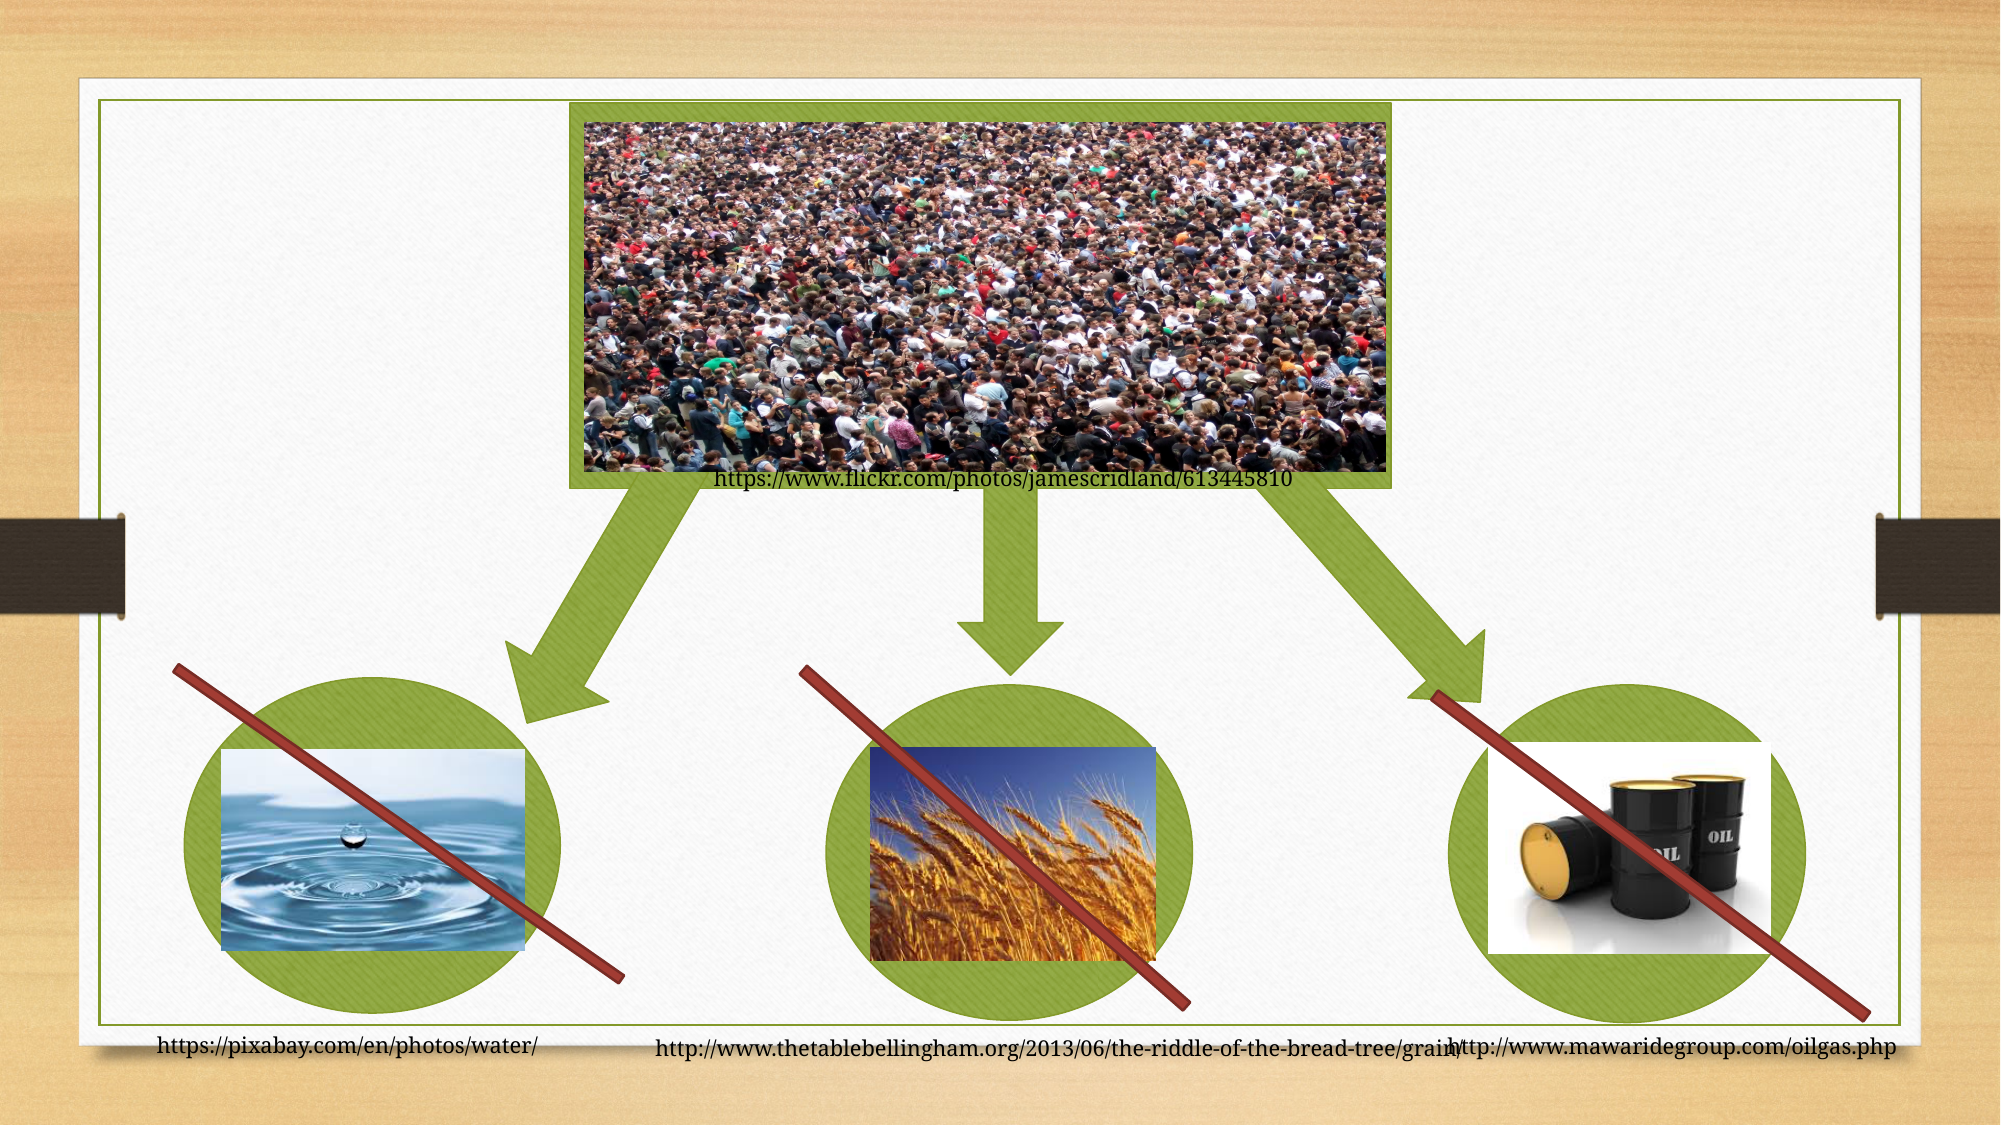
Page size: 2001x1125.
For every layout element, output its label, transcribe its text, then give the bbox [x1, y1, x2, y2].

text_box http://www.mawaridegroup.com/oilgas.php [1432, 1025, 1913, 1067]
text_box [525, 904, 626, 985]
text_box [1447, 748, 1771, 1024]
text_box [226, 952, 519, 1014]
text_box [254, 677, 562, 917]
text_box https://www.flickr.com/photos/jamescridland/613445810 [699, 472, 1310, 499]
text_box [1125, 962, 1192, 1012]
text_box [1156, 751, 1194, 955]
text_box [883, 684, 1152, 746]
text_box https://pixabay.com/en/photos/water/ [142, 1024, 562, 1065]
text_box [1771, 752, 1807, 942]
text_box [957, 499, 1064, 676]
text_box [1264, 472, 1486, 703]
text_box [183, 723, 279, 947]
text_box [798, 664, 901, 746]
text_box [1500, 684, 1762, 742]
text_box http://www.thetablebellingham.org/2013/06/the-riddle-of-the-bread-tree/grain/ [640, 1027, 1480, 1069]
text_box [505, 472, 699, 724]
text_box [1771, 936, 1872, 1023]
text_box [172, 663, 303, 749]
text_box [825, 740, 1138, 1021]
text_box [525, 921, 537, 945]
text_box [1430, 689, 1510, 744]
text_box [569, 102, 1392, 489]
picture [0, 0, 2001, 1125]
